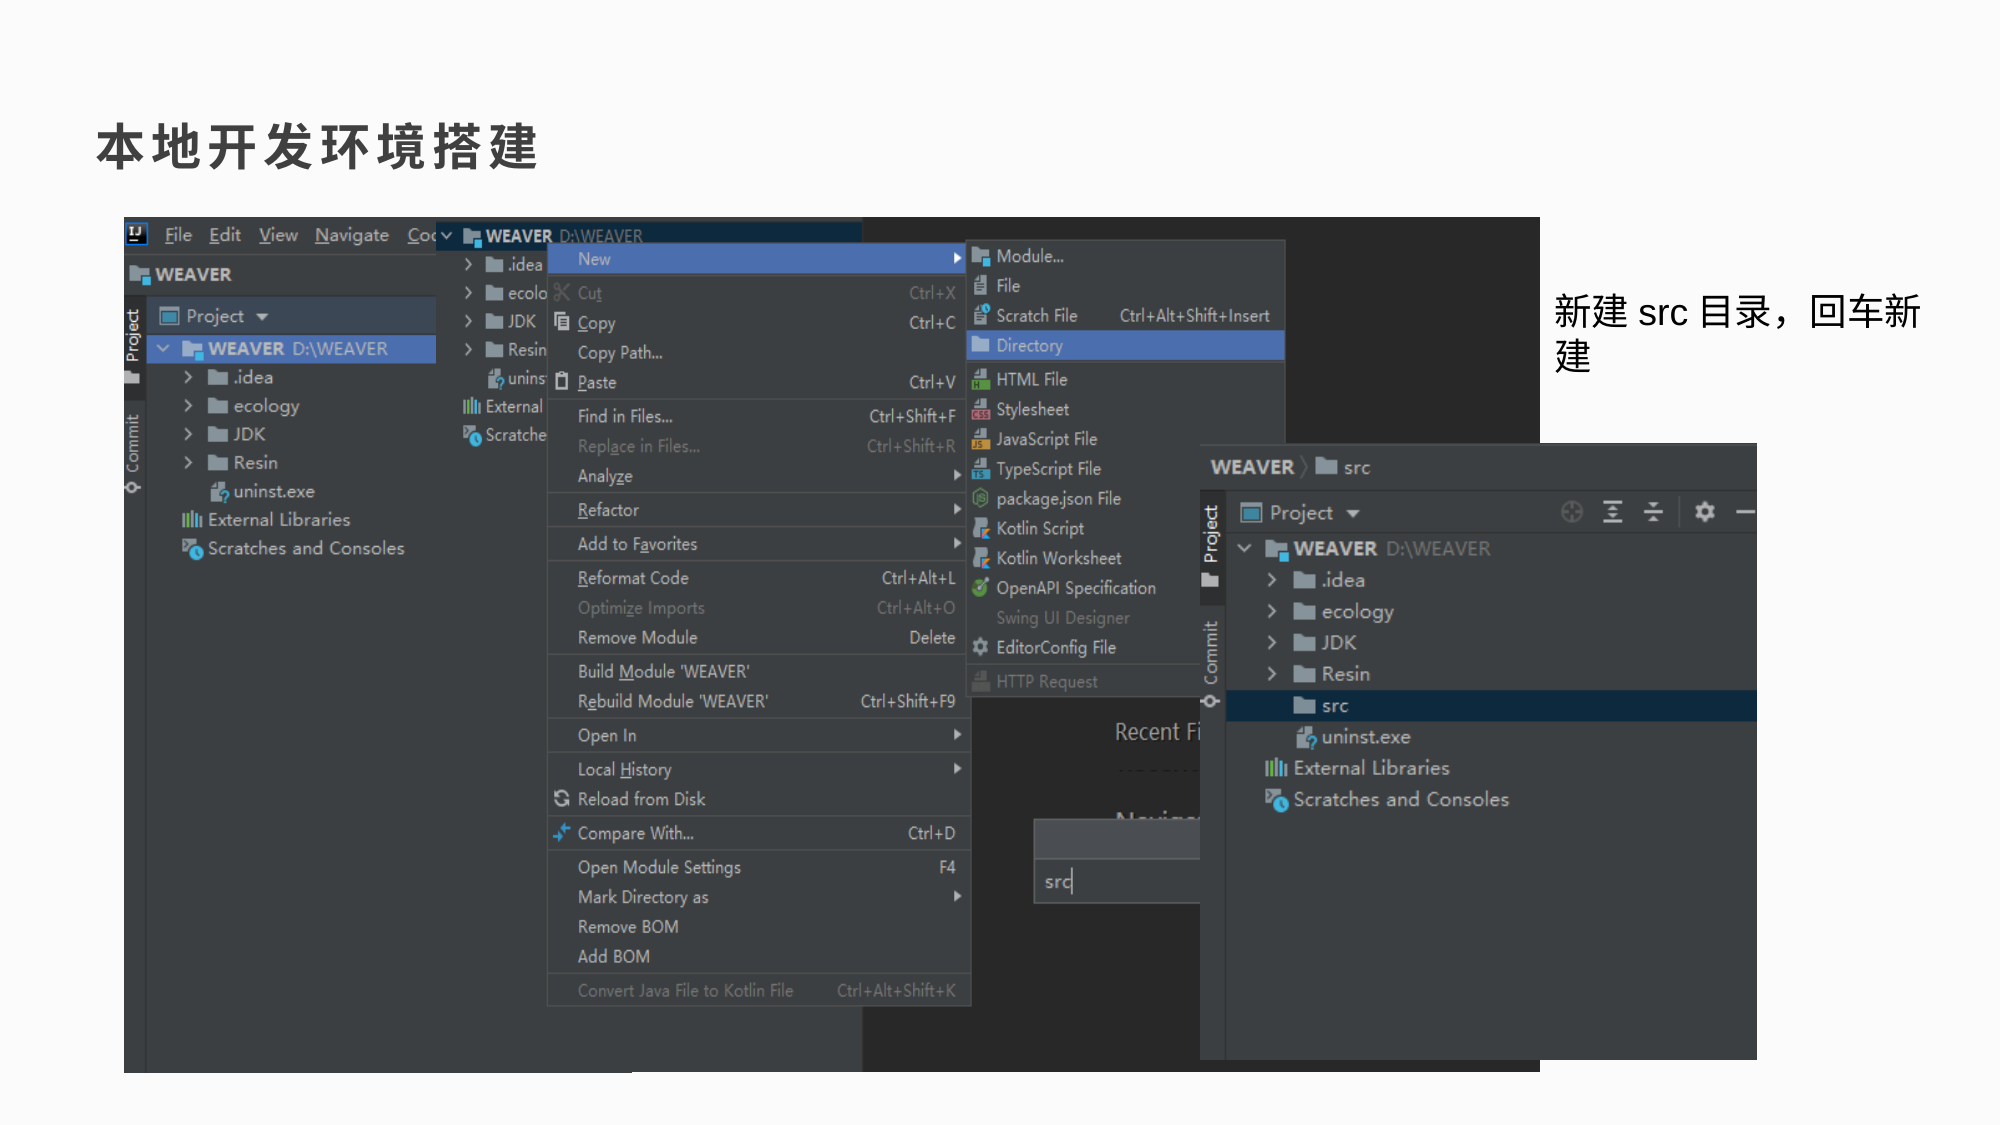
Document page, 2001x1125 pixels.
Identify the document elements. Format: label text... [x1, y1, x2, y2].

picture [124, 217, 1757, 1073]
text_box 新建src目录，回车新建 [1540, 280, 1957, 386]
text_box 本地开发环境搭建 [80, 76, 899, 183]
